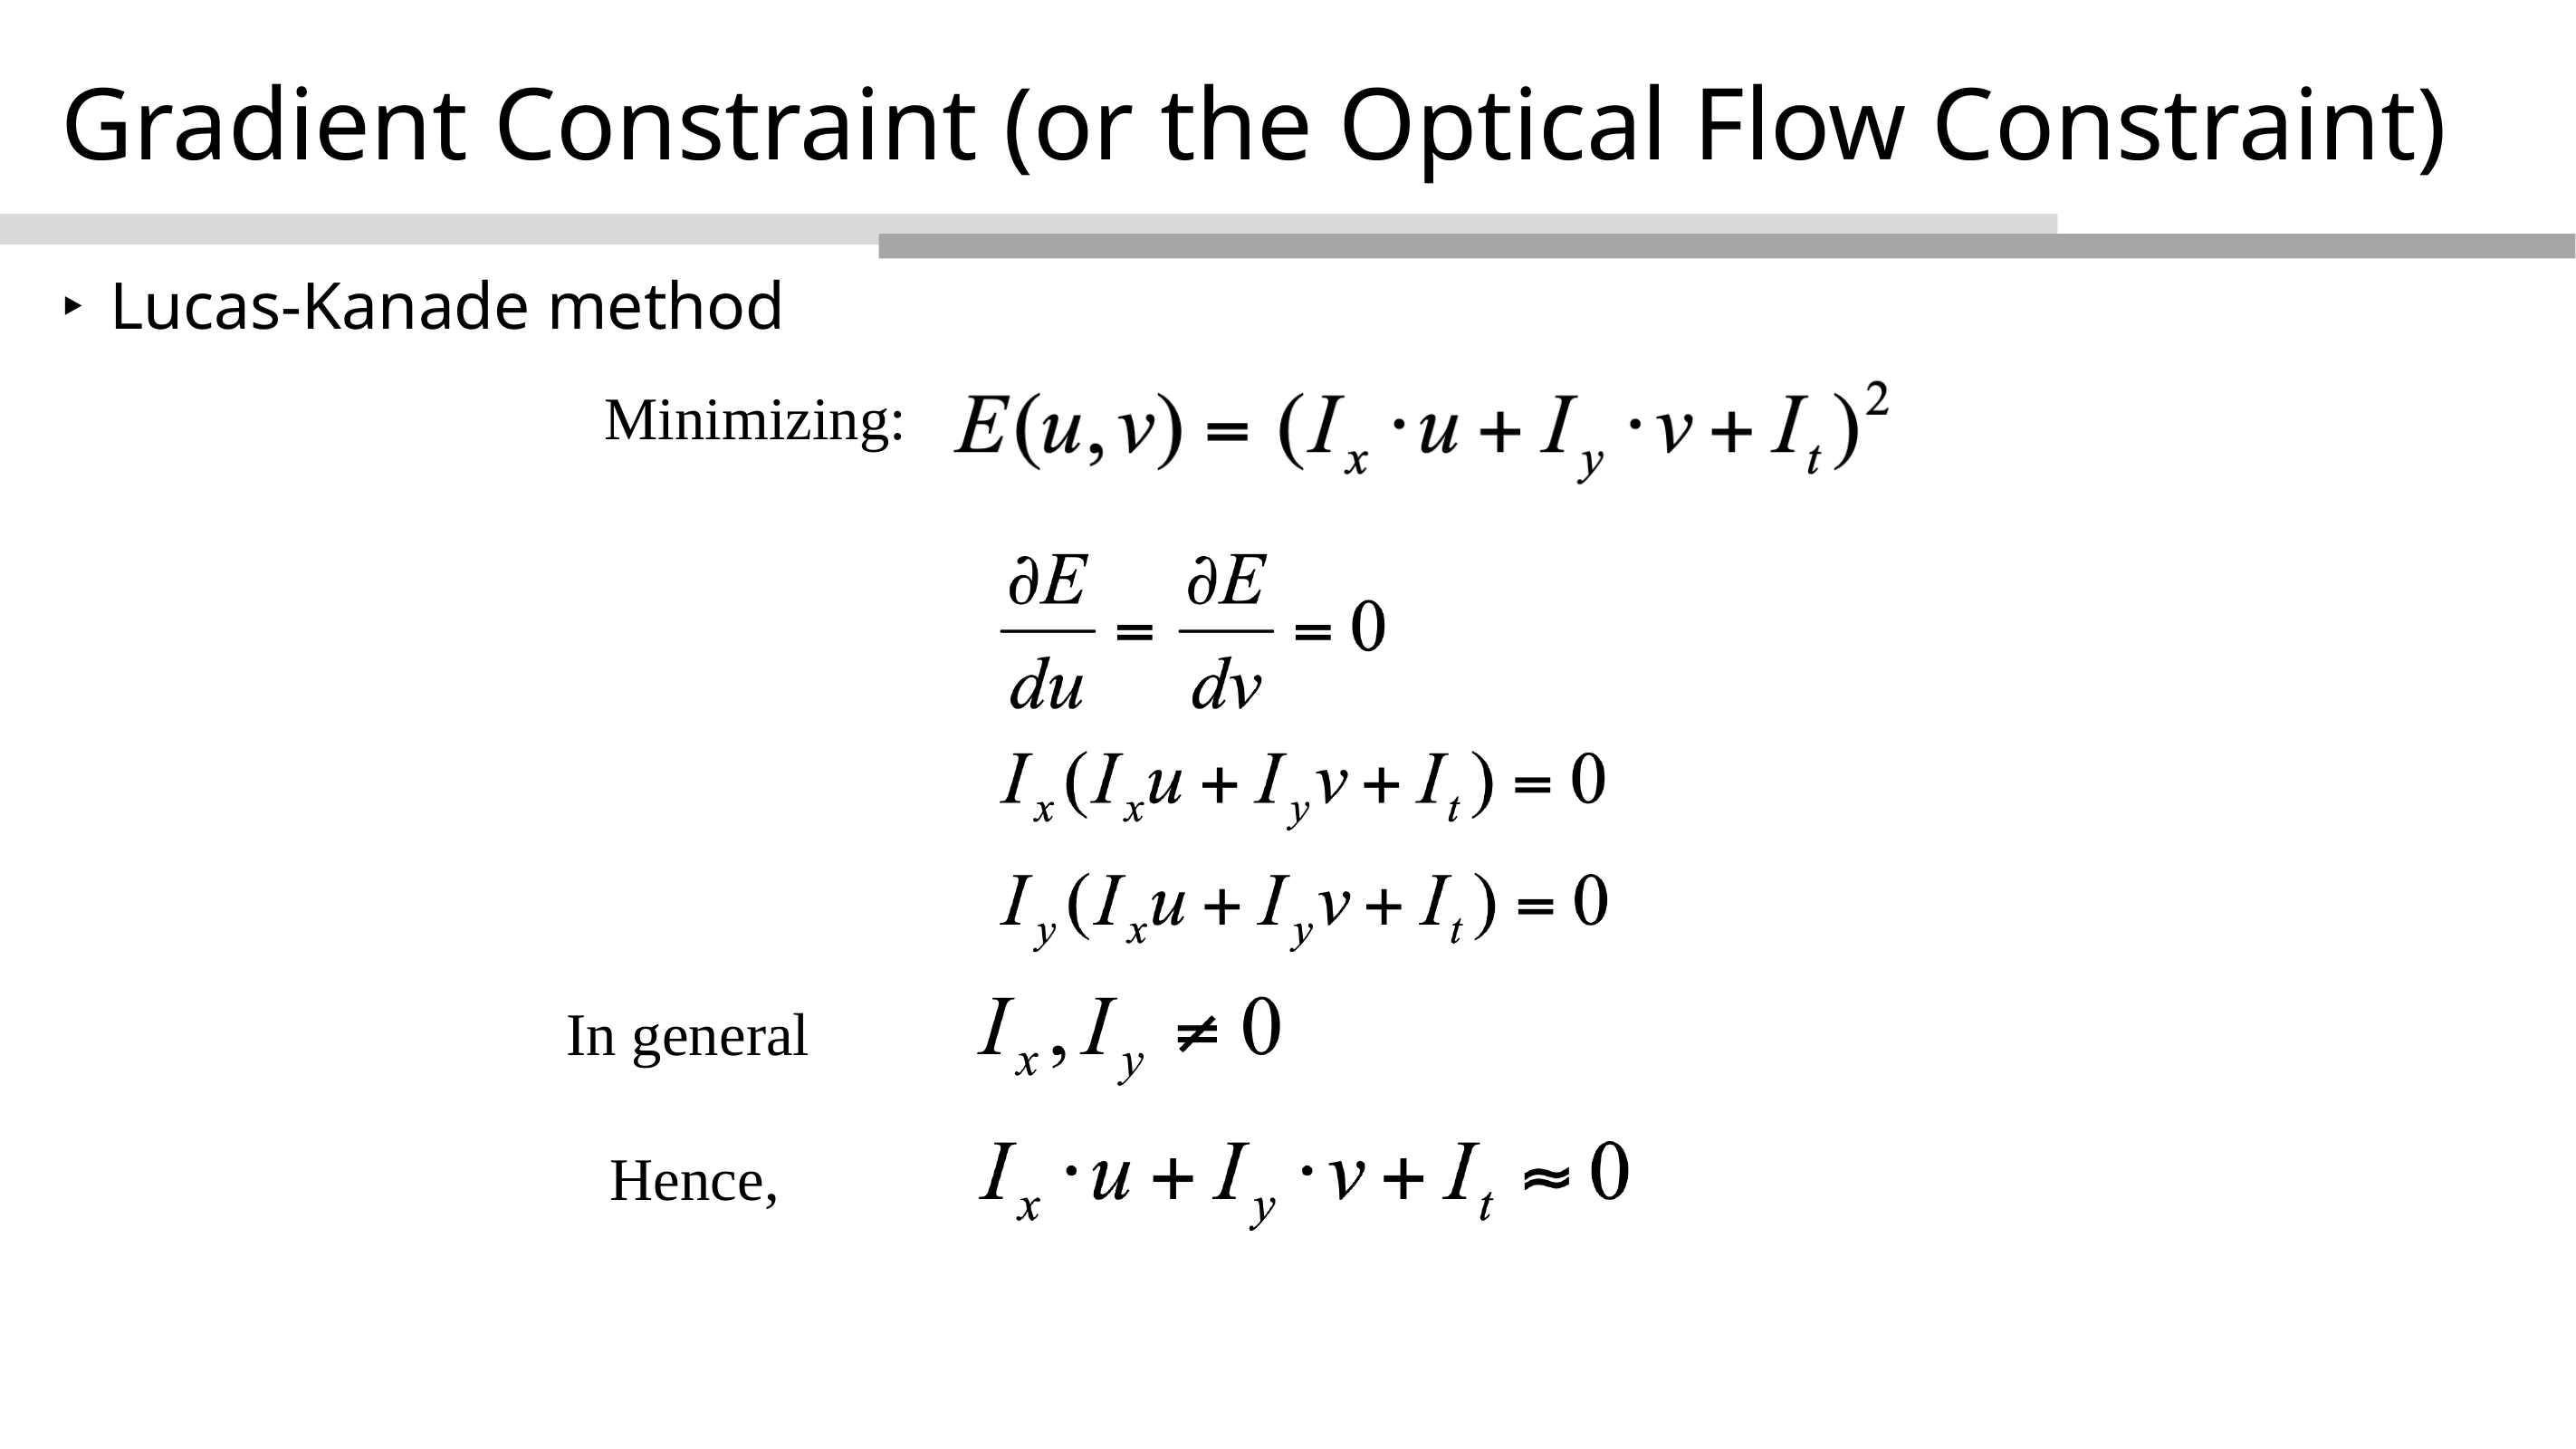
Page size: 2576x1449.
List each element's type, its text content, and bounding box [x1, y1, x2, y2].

text_box In general [559, 995, 819, 1077]
picture [964, 531, 1623, 1103]
picture [940, 360, 1904, 502]
picture [966, 1114, 1646, 1248]
text_box Minimizing: [597, 379, 915, 461]
list Lucas-Kanade method [47, 266, 2528, 1420]
text_box Hence, [602, 1140, 788, 1222]
title Gradient Constraint (or the Optical Flow Constraint) [47, 29, 2524, 226]
